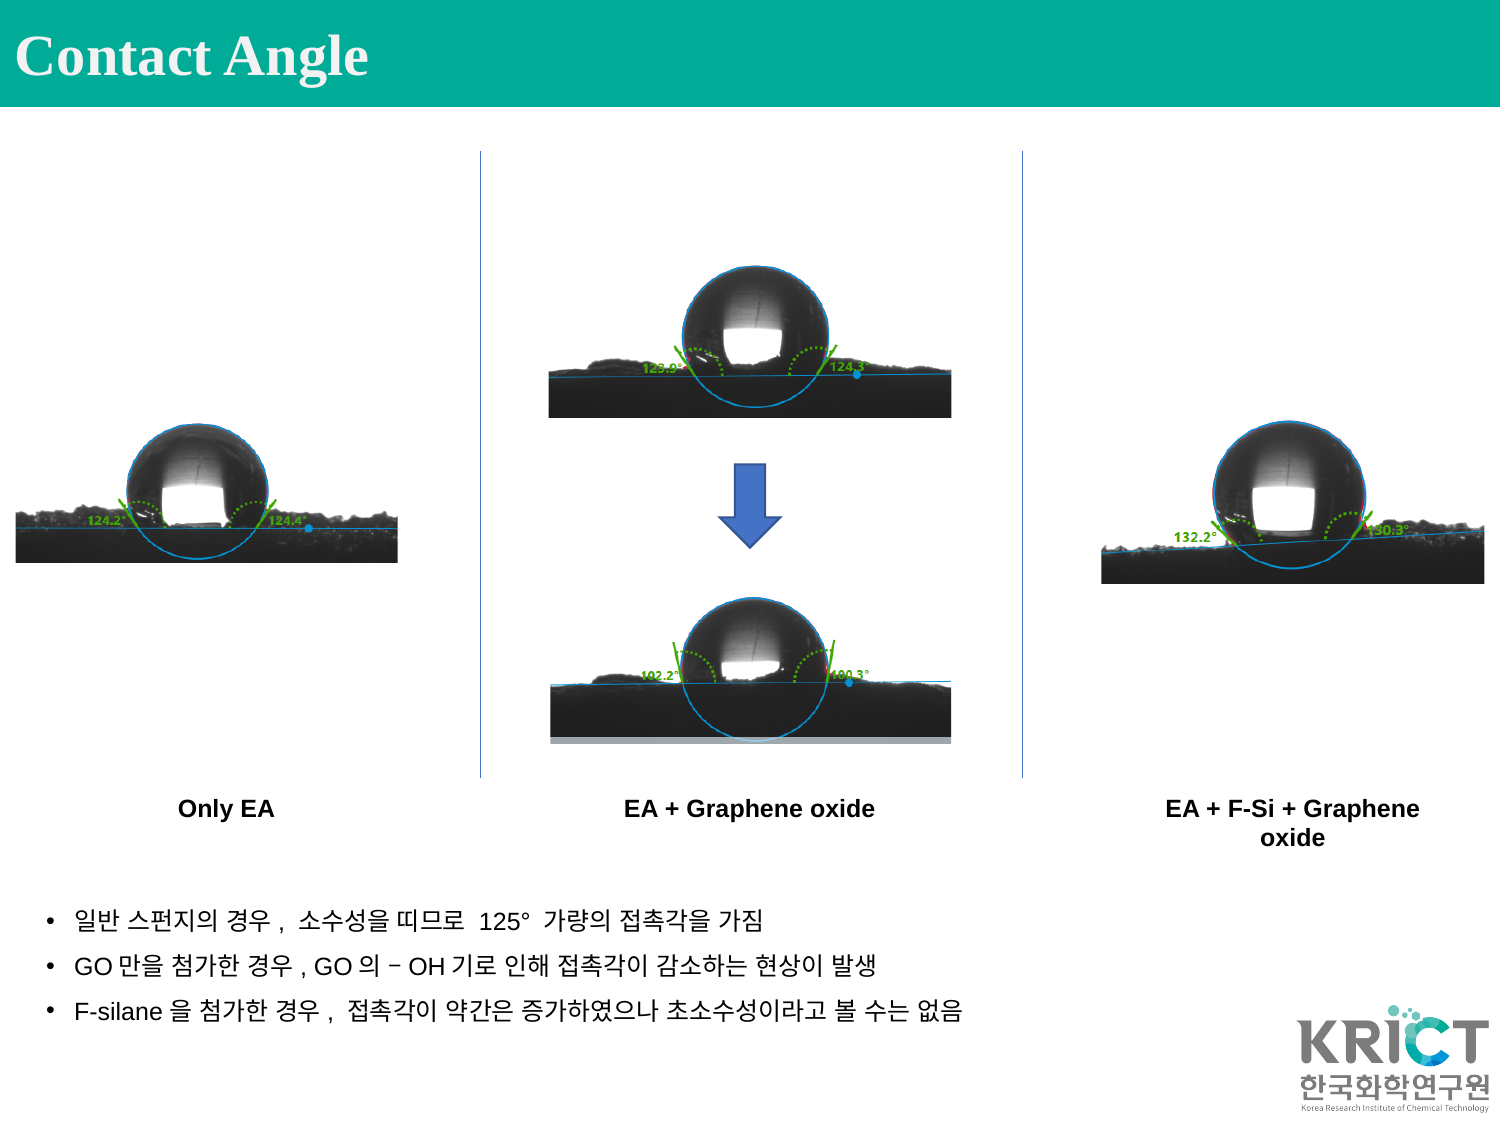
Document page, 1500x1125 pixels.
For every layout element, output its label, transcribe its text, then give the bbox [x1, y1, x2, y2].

picture [548, 235, 952, 419]
text_box Only EA [70, 784, 383, 830]
text_box Contact Angle [0, 9, 1438, 95]
picture [550, 552, 952, 744]
picture [1101, 402, 1485, 584]
text_box [717, 463, 783, 550]
picture [15, 402, 398, 563]
text_box EA + Graphene oxide [593, 784, 907, 830]
text_box 일반 스펀지의 경우, 소수성을 띠므로 125° 가량의 접촉각을 가짐 GO만을 첨가한 경우, GO의 –OH기로 인해 접촉각이 감소하는 현상이 발생 F-silane을 첨가한 경우, 접촉각이 약간은 증가하였으나 초소수성이라고 볼 수는 없음 [31, 883, 1328, 1033]
text_box EA + F-Si + Graphene oxide [1136, 784, 1450, 860]
picture [1296, 1005, 1489, 1113]
